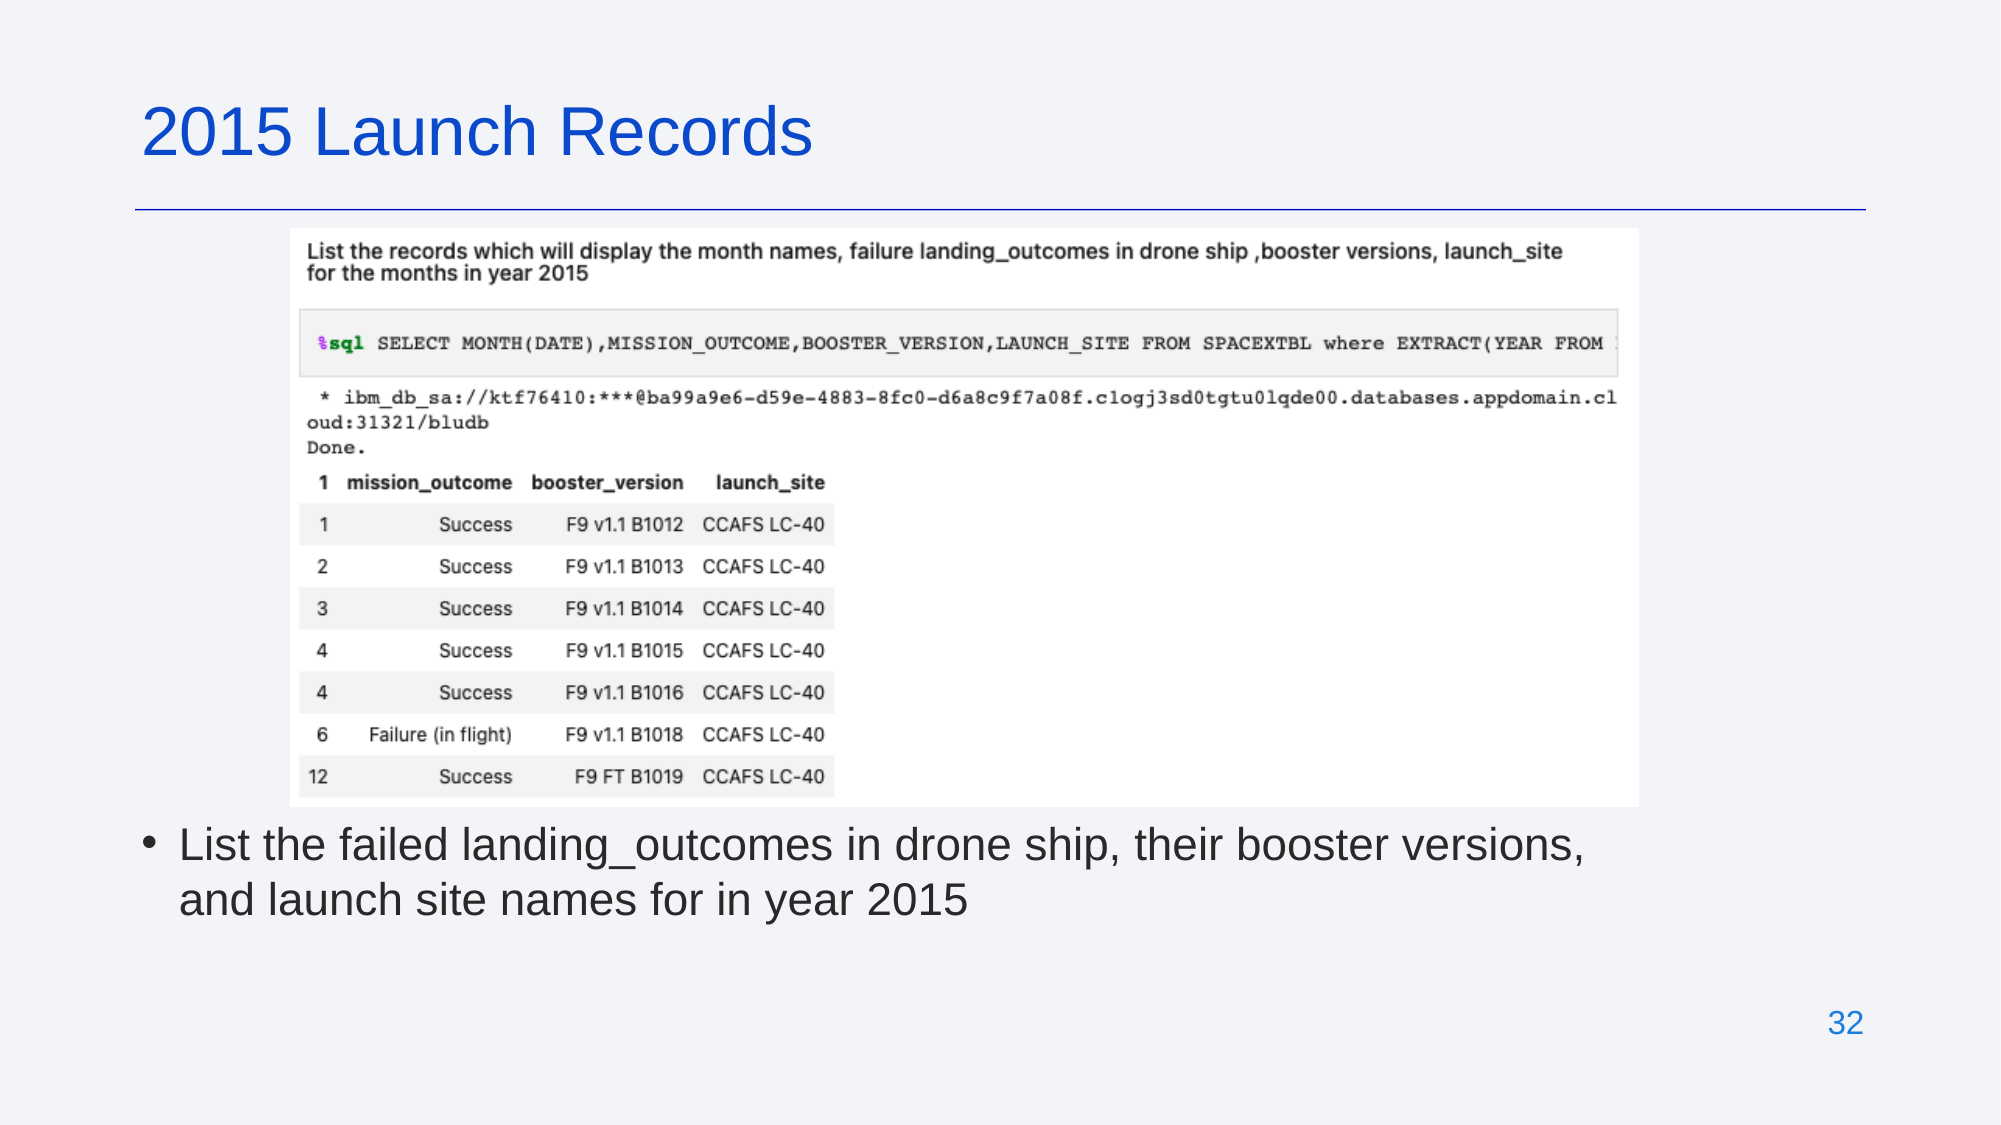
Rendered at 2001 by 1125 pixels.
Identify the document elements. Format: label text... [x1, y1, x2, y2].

list List the failed landing_outcomes in drone ship, their booster versions, and launch site names for in year 2015 [126, 806, 1725, 1014]
text_box 2015 Launch Records [126, 88, 1852, 179]
slide_number ‹#› [1429, 988, 1880, 1055]
picture [0, 0, 2001, 1125]
